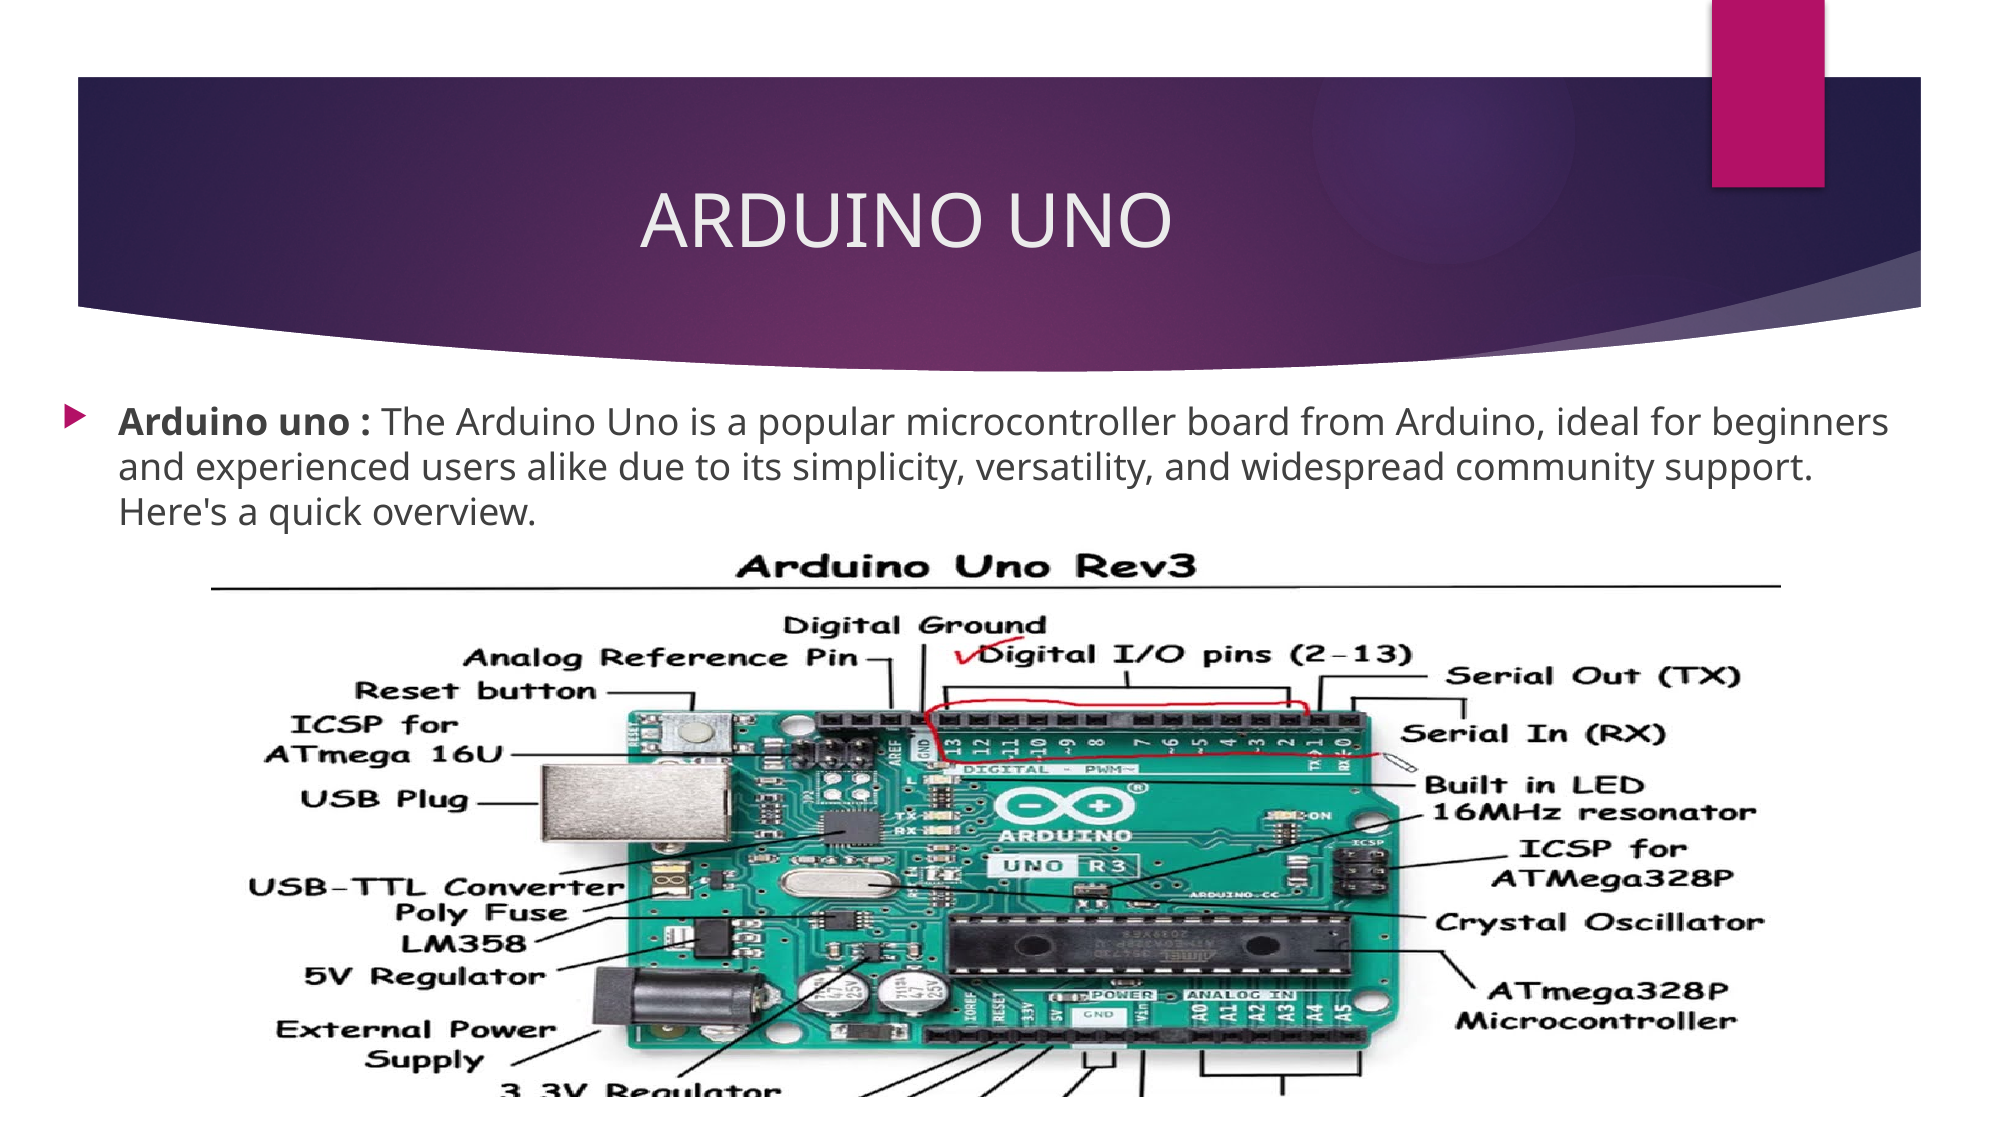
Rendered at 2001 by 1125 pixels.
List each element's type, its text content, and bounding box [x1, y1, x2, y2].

picture [210, 544, 1781, 1097]
list Arduino uno : The Arduino Uno is a popular microcontroller board from Arduino, ideal for beginners and experienced users alike due to its simplicity, versatility, and widespread community support. Here's a quick overview. [46, 390, 1933, 1097]
title ARDUINO UNO [189, 159, 1627, 276]
